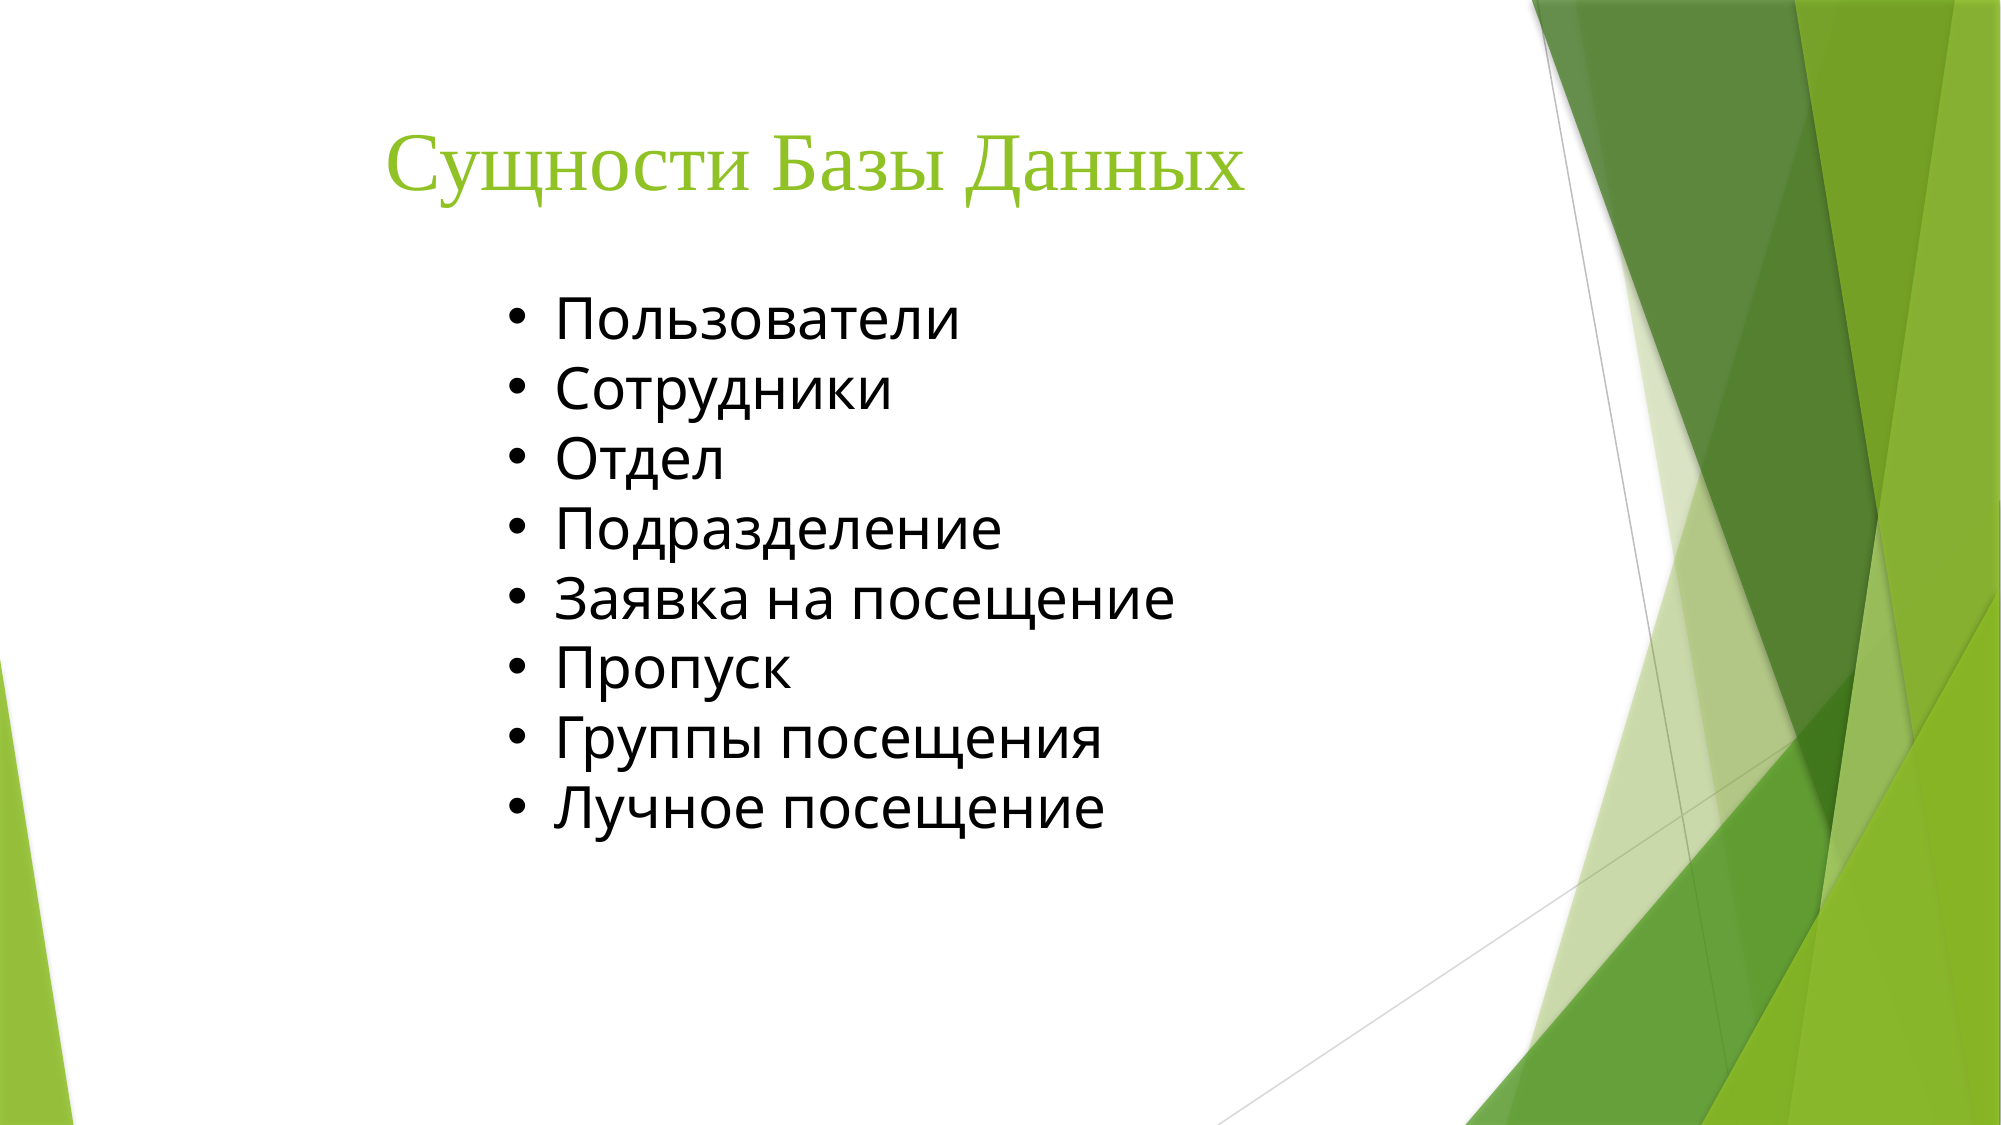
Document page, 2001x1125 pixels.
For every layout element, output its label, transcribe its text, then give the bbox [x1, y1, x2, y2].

text_box Пользователи Сотрудники Отдел Подразделение Заявка на посещение Пропуск Группы посещения Лучное посещение [492, 273, 1306, 848]
title Сущности Базы Данных [111, 99, 1522, 317]
